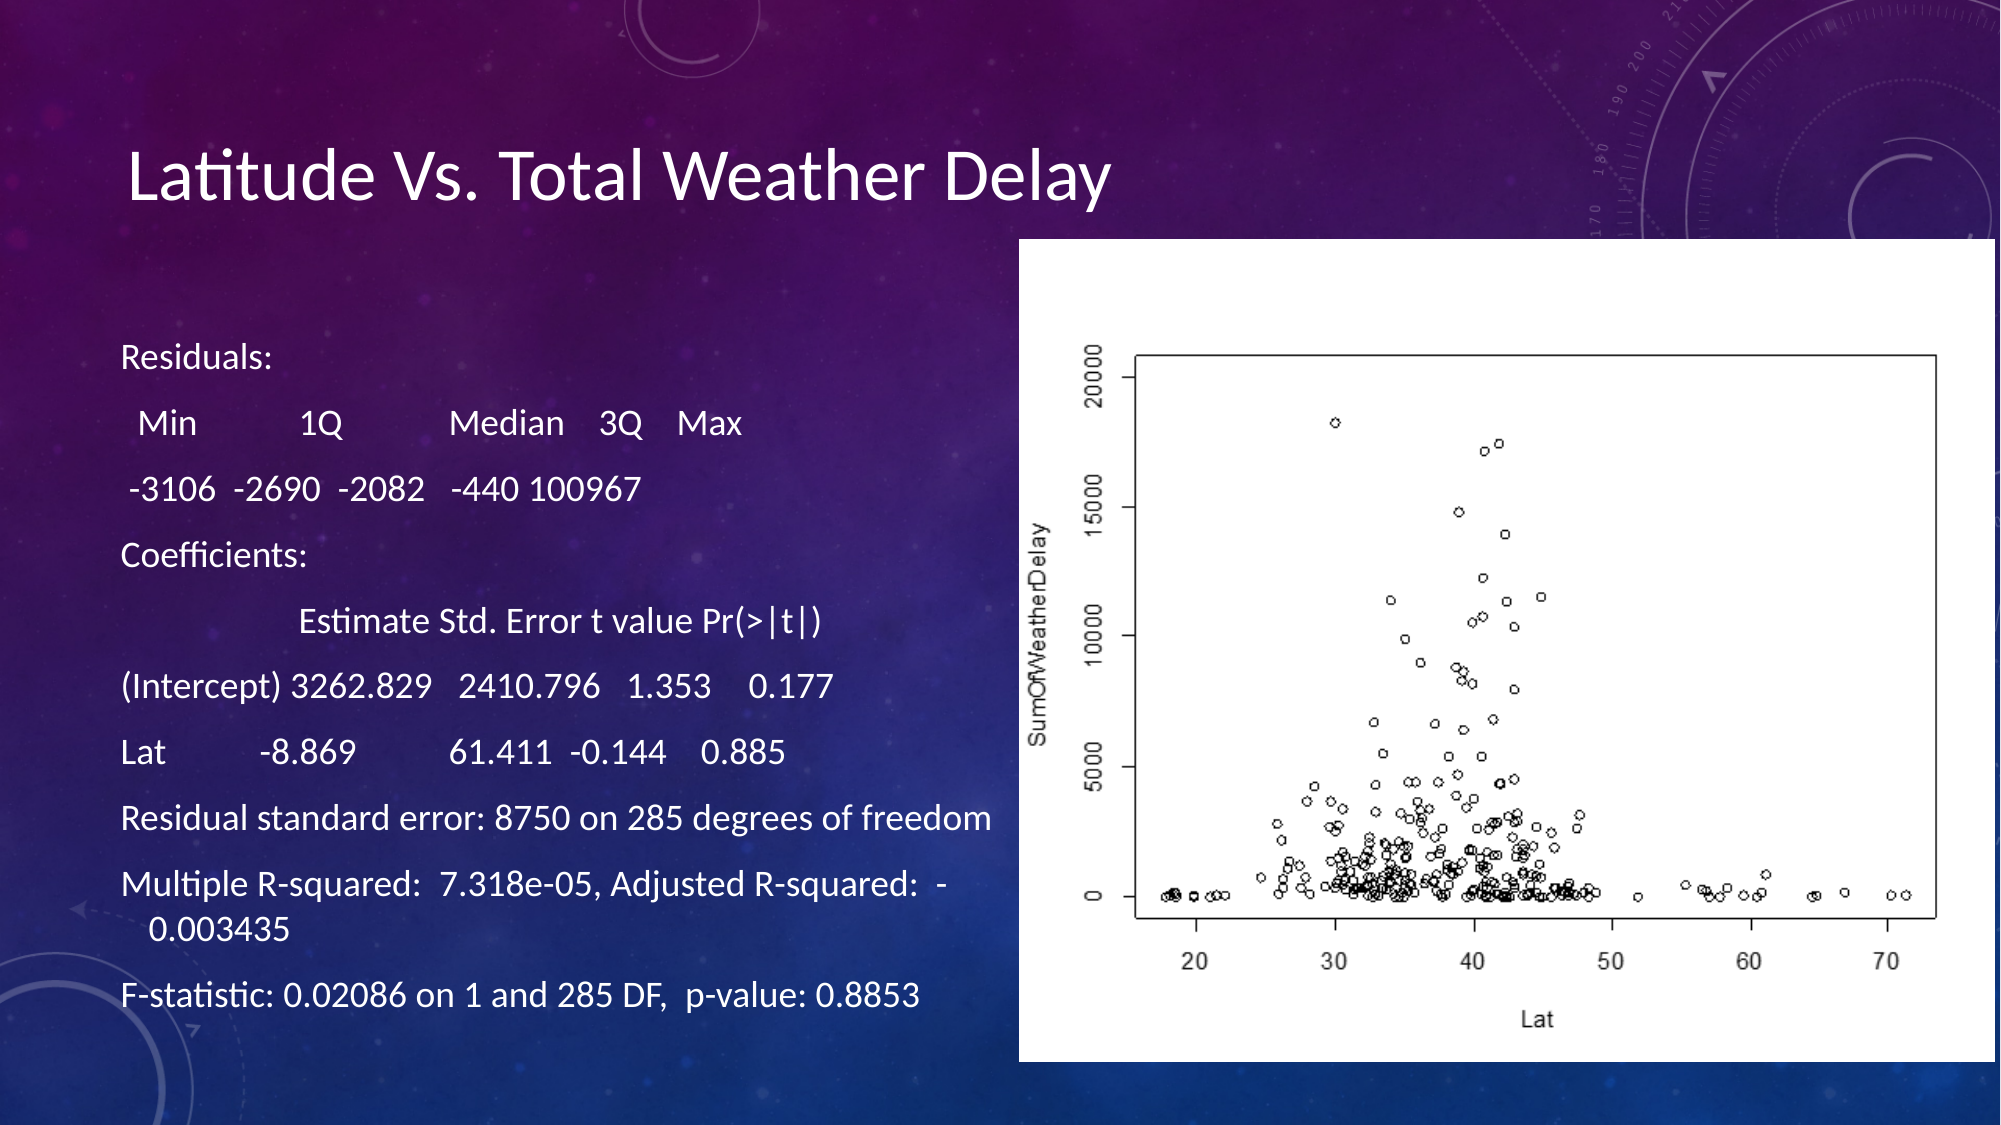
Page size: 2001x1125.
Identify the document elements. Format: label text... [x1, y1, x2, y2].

title Latitude Vs. Total Weather Delay [112, 51, 1775, 291]
list Residuals: Min 1Q Median 3Q Max -3106 -2690 -2082 -440 100967 Coefficients: Estimate Std. Error t value Pr(>|t|) (Intercept) 3262.829 2410.796 1.353 0.177 Lat -8.869 61.411 -0.144 0.885 Residual standard error: 8750 on 285 degrees of freedom Multiple R-squared: 7.318e-05, Adjusted R-squared: -0.003435 F-statistic: 0.02086 on 1 and 285 DF, p-value: 0.8853 [86, 351, 1014, 1062]
picture [0, 0, 2001, 1125]
